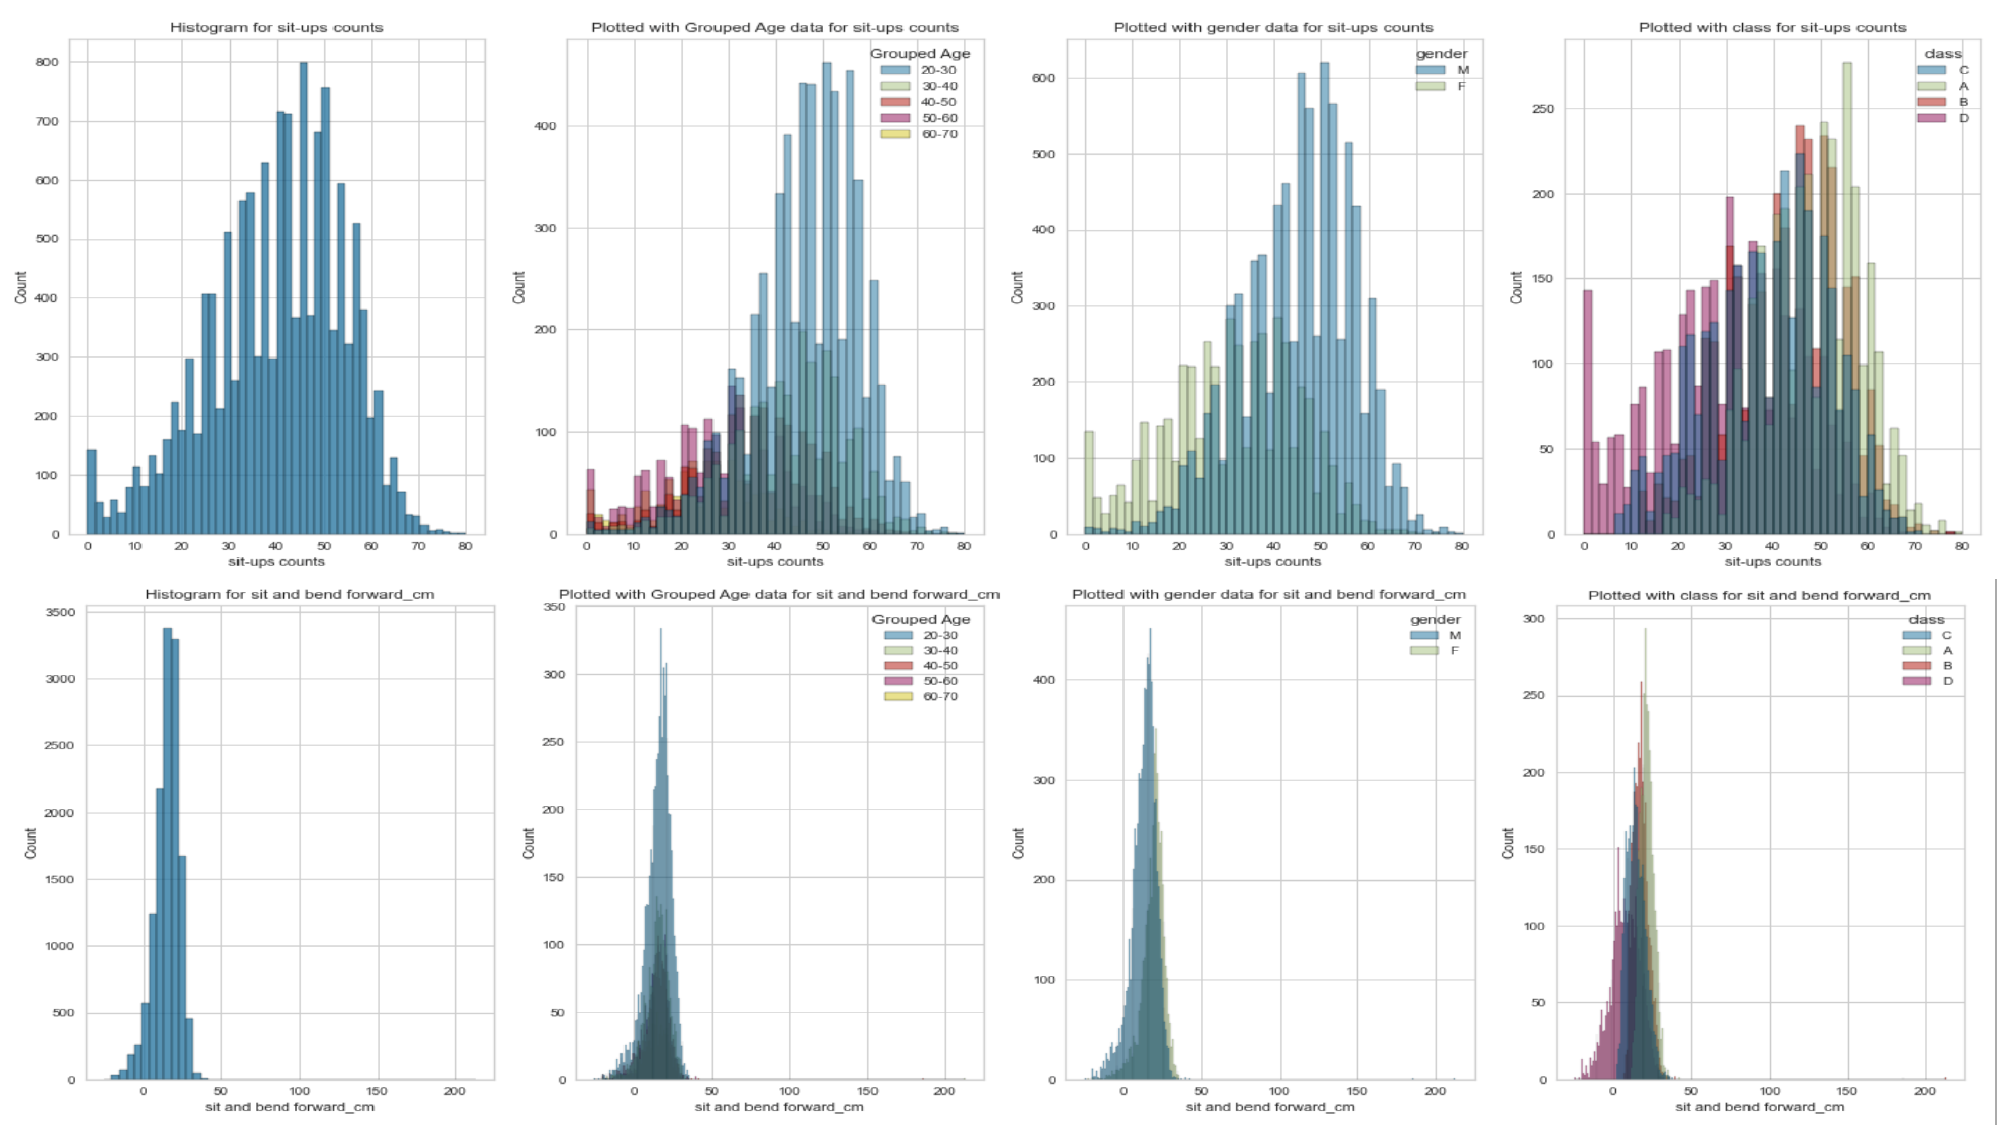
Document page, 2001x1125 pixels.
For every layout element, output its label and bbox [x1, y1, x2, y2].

picture [0, 0, 2000, 579]
list [0, 587, 2000, 1125]
